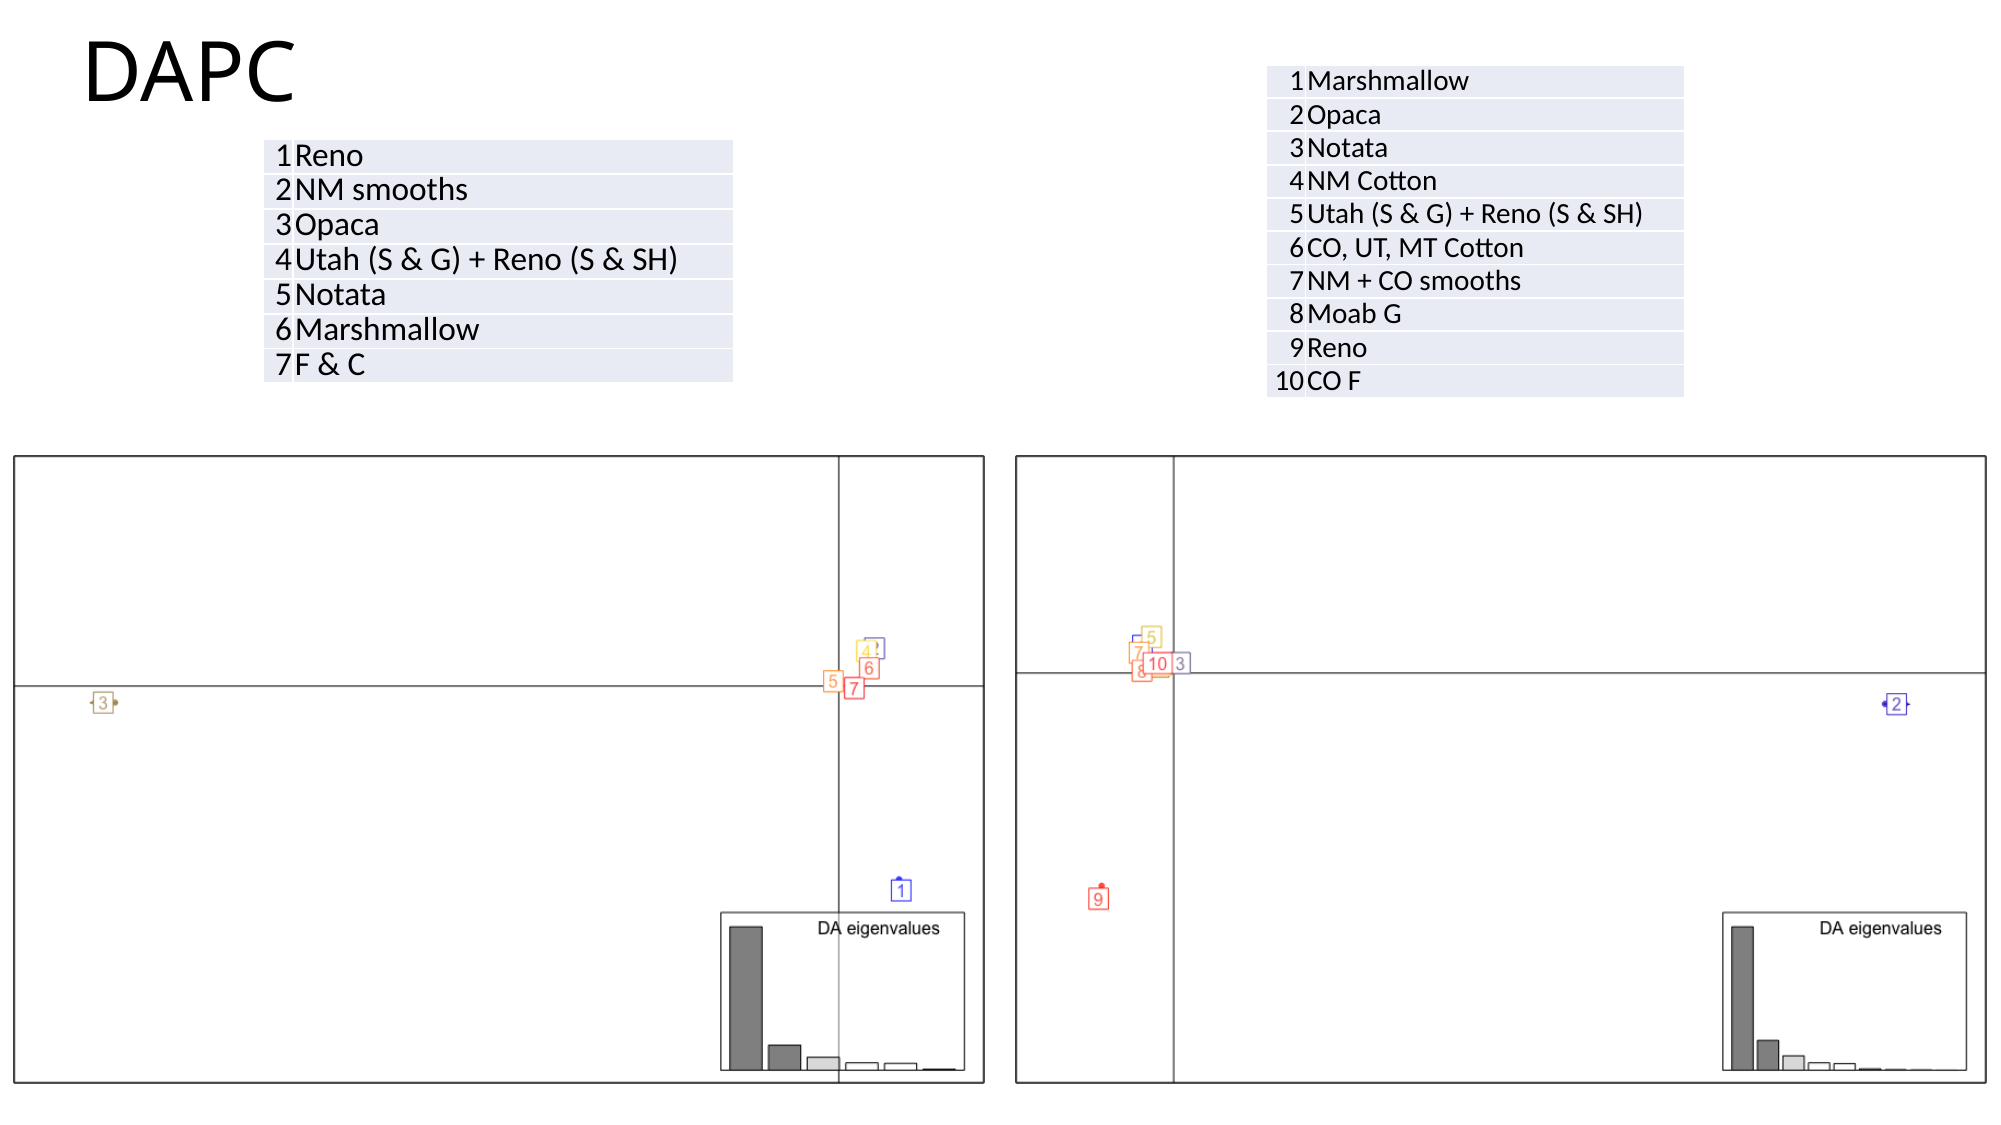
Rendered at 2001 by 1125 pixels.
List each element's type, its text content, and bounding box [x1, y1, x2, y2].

table_cell 10 [1267, 365, 1305, 397]
table_cell 4 [1267, 166, 1305, 197]
picture [1014, 454, 1988, 1085]
table_cell Utah (S & G) + Reno (S & SH) [294, 245, 733, 278]
table_cell NM smooths [294, 175, 733, 208]
table_cell 8 [1267, 299, 1305, 330]
picture [12, 454, 986, 1085]
table_cell F & C [294, 349, 733, 382]
table_cell Opaca [294, 210, 733, 243]
table_cell 9 [1267, 332, 1305, 364]
table_header 1 [1267, 66, 1305, 97]
table_cell NM + CO smooths [1306, 265, 1684, 297]
table_cell Notata [294, 280, 733, 313]
table_cell 3 [264, 210, 292, 243]
table_cell Reno [1306, 332, 1684, 364]
table_cell Utah (S & G) + Reno (S & SH) [1306, 199, 1684, 230]
table_cell 2 [264, 175, 292, 208]
table_header Reno [294, 140, 733, 173]
table_cell 3 [1267, 132, 1305, 164]
table_cell 4 [264, 245, 292, 278]
table_cell 6 [1267, 232, 1305, 264]
table_cell NM Cotton [1306, 166, 1684, 197]
table_header 1 [264, 140, 292, 173]
table_cell 6 [264, 315, 292, 348]
table_cell 7 [264, 349, 292, 382]
table_cell CO, UT, MT Cotton [1306, 232, 1684, 264]
title DAPC [66, 0, 315, 149]
table_cell Opaca [1306, 99, 1684, 130]
table_cell 5 [264, 280, 292, 313]
table_cell Marshmallow [294, 315, 733, 348]
table_cell CO F [1306, 365, 1684, 397]
table_cell Moab G [1306, 299, 1684, 330]
table_cell 7 [1267, 265, 1305, 297]
table_cell Notata [1306, 132, 1684, 164]
table_header Marshmallow [1306, 66, 1684, 97]
table_cell 5 [1267, 199, 1305, 230]
table_cell 2 [1267, 99, 1305, 130]
